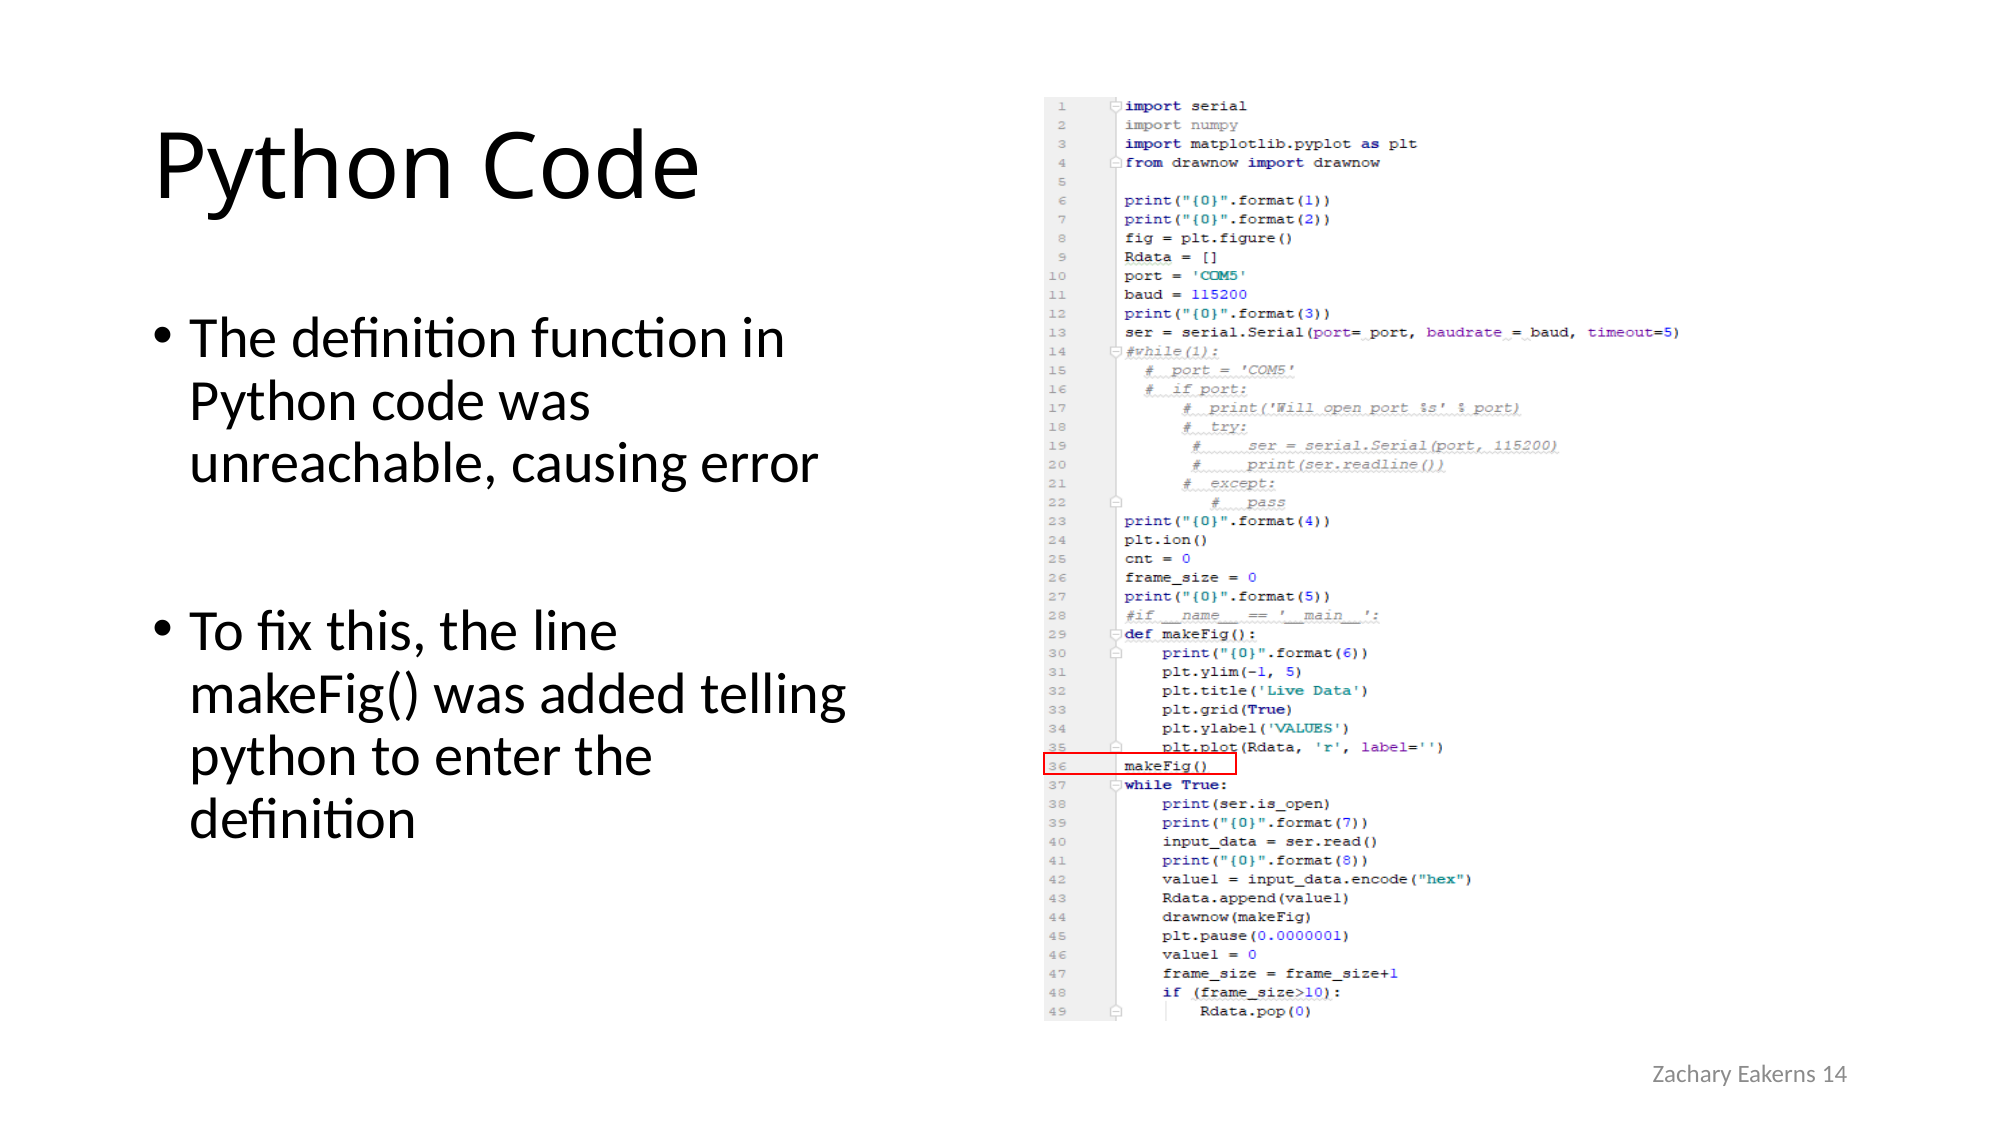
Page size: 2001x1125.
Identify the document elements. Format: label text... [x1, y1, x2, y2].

list The definition function in Python code was unreachable, causing error To fix this, the line makeFig() was added telling python to enter the definition [137, 299, 865, 1014]
slide_number Zachary Eakerns 14 [1412, 1042, 1863, 1103]
picture [1044, 97, 1701, 1021]
title Python Code [137, 59, 1863, 278]
